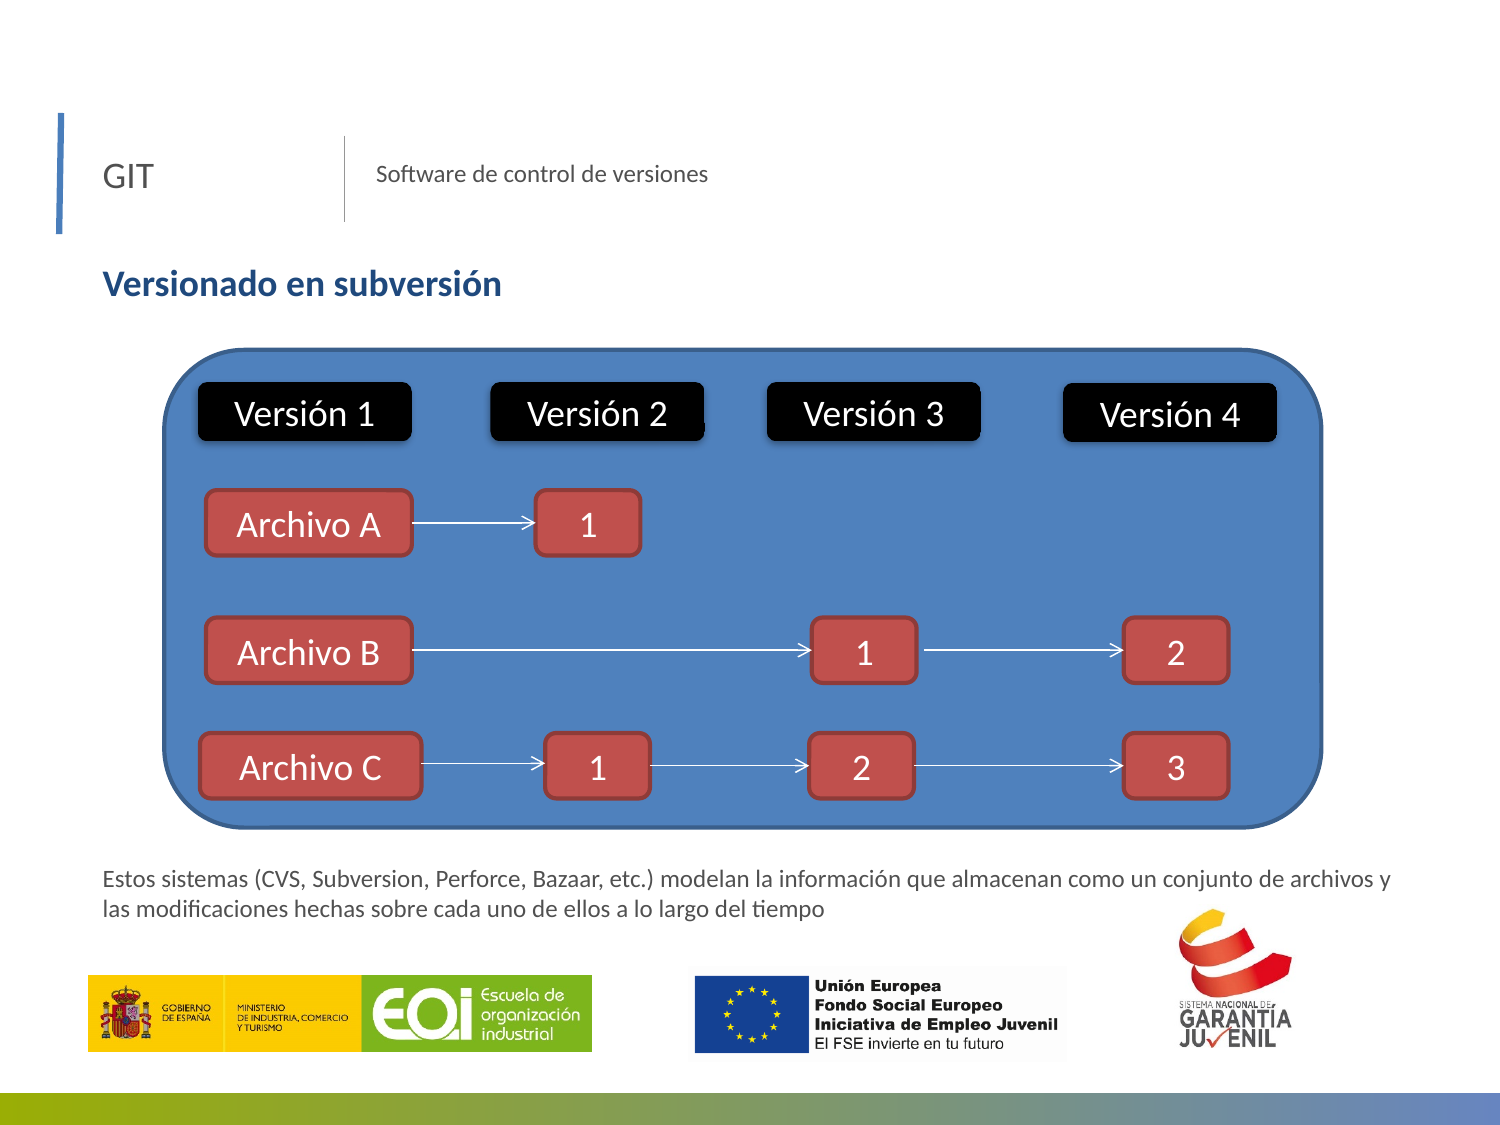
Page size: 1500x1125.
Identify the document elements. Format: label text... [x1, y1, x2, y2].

text_box Archivo A [203, 488, 414, 558]
text_box Versión 2 [490, 381, 705, 442]
text_box 1 [533, 488, 643, 558]
text_box 2 [1121, 615, 1231, 686]
picture [88, 984, 592, 1052]
text_box Archivo C [197, 730, 424, 801]
text_box 1 [543, 730, 653, 801]
text_box 1 [809, 615, 919, 686]
list Estos sistemas (CVS, Subversion, Perforce, Bazaar, etc.) modelan la información que almacenan como un conjunto de archivos y las modificaciones hechas sobre cada uno de ellos a lo largo del tiempo [87, 855, 1437, 984]
picture [688, 984, 1067, 1062]
list Software de control de versiones [361, 149, 1079, 208]
text_box 2 [807, 730, 917, 801]
text_box Archivo B [203, 615, 414, 686]
list Versionado en subversión [87, 251, 1454, 313]
text_box [162, 347, 1324, 830]
picture [1163, 984, 1307, 1048]
list GIT [87, 143, 329, 214]
text_box Versión 1 [197, 381, 412, 442]
text_box 3 [1121, 730, 1231, 801]
text_box Versión 4 [1063, 382, 1278, 443]
text_box Versión 3 [766, 381, 981, 442]
